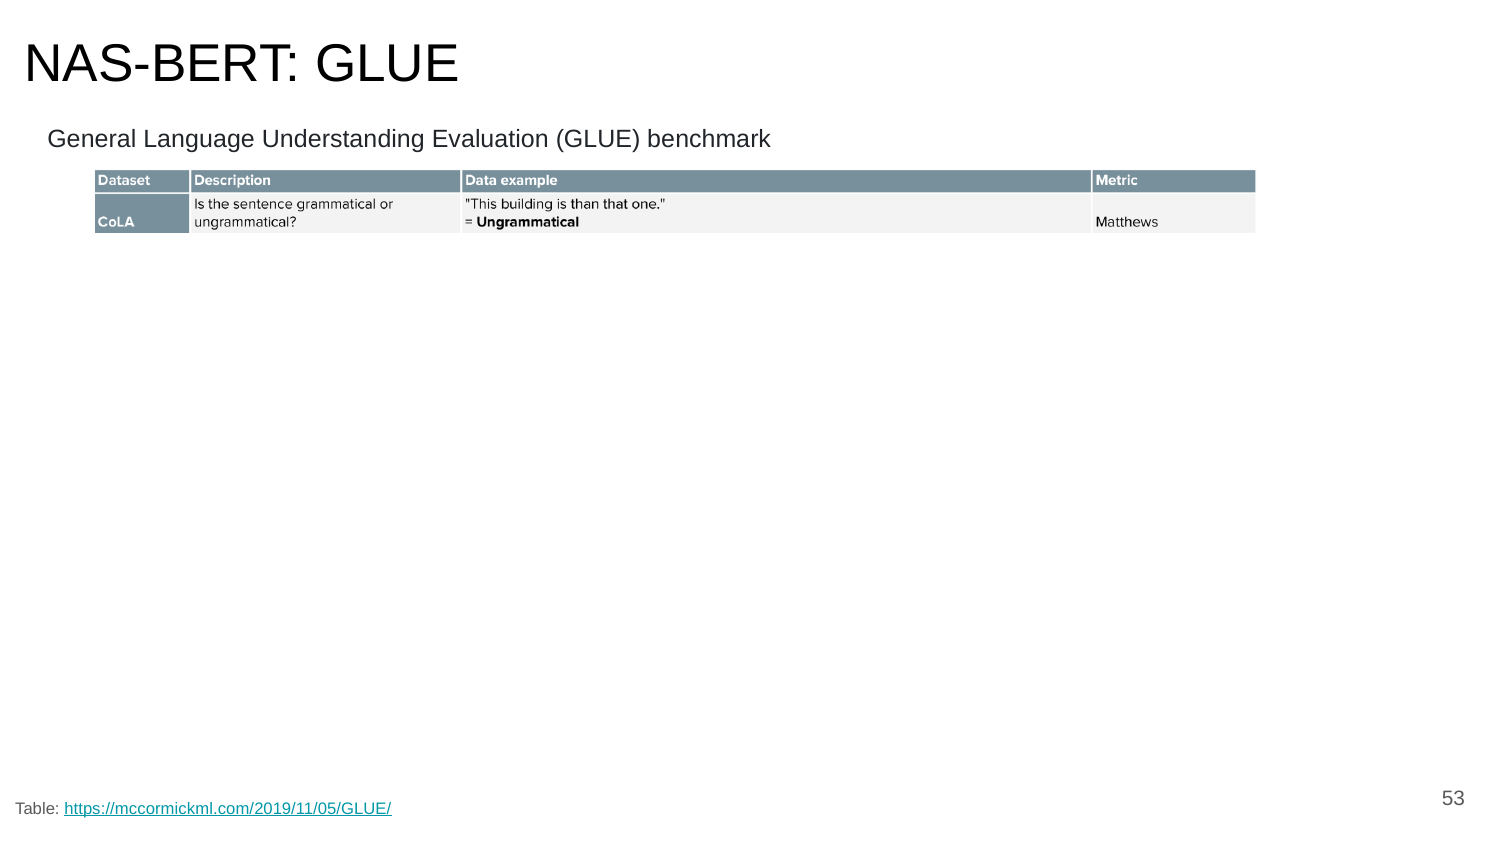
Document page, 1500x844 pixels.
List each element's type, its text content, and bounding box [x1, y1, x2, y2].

picture [92, 167, 1258, 233]
text_box General Language Understanding Evaluation (GLUE) benchmark [32, 107, 957, 168]
slide_number ‹#› [1389, 764, 1480, 830]
text_box Table: https://mccormickml.com/2019/11/05/GLUE/ [0, 787, 735, 828]
title NAS-BERT: GLUE [9, 13, 1408, 108]
